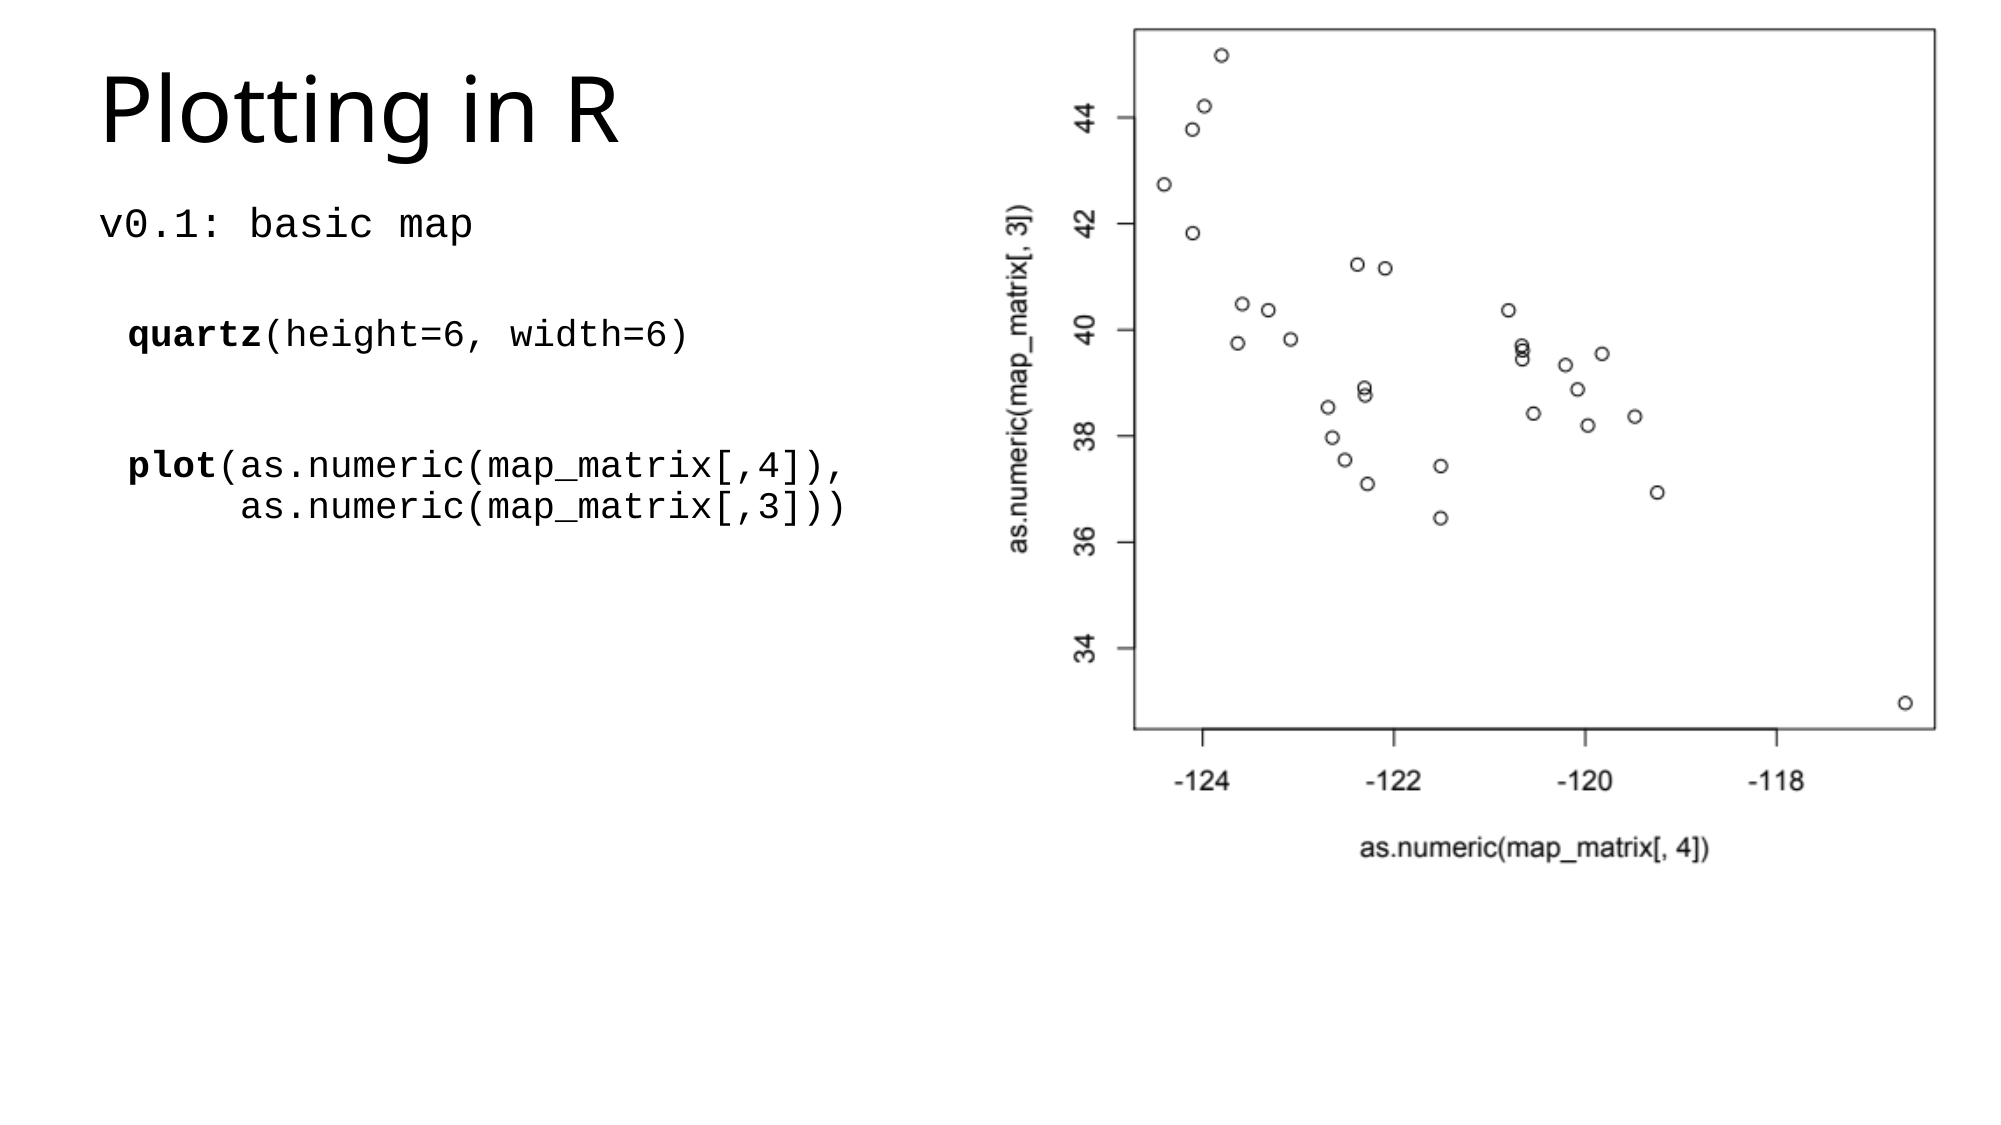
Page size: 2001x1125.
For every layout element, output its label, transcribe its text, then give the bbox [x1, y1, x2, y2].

title Plotting in R [83, 3, 997, 222]
text_box v0.1: basic map [83, 194, 883, 484]
picture [997, 0, 2000, 898]
text_box quartz(height=6, width=6) plot(as.numeric(map_matrix[,4]), aaaaaas.numeric(map_matrix[,3])) [112, 306, 1031, 1040]
